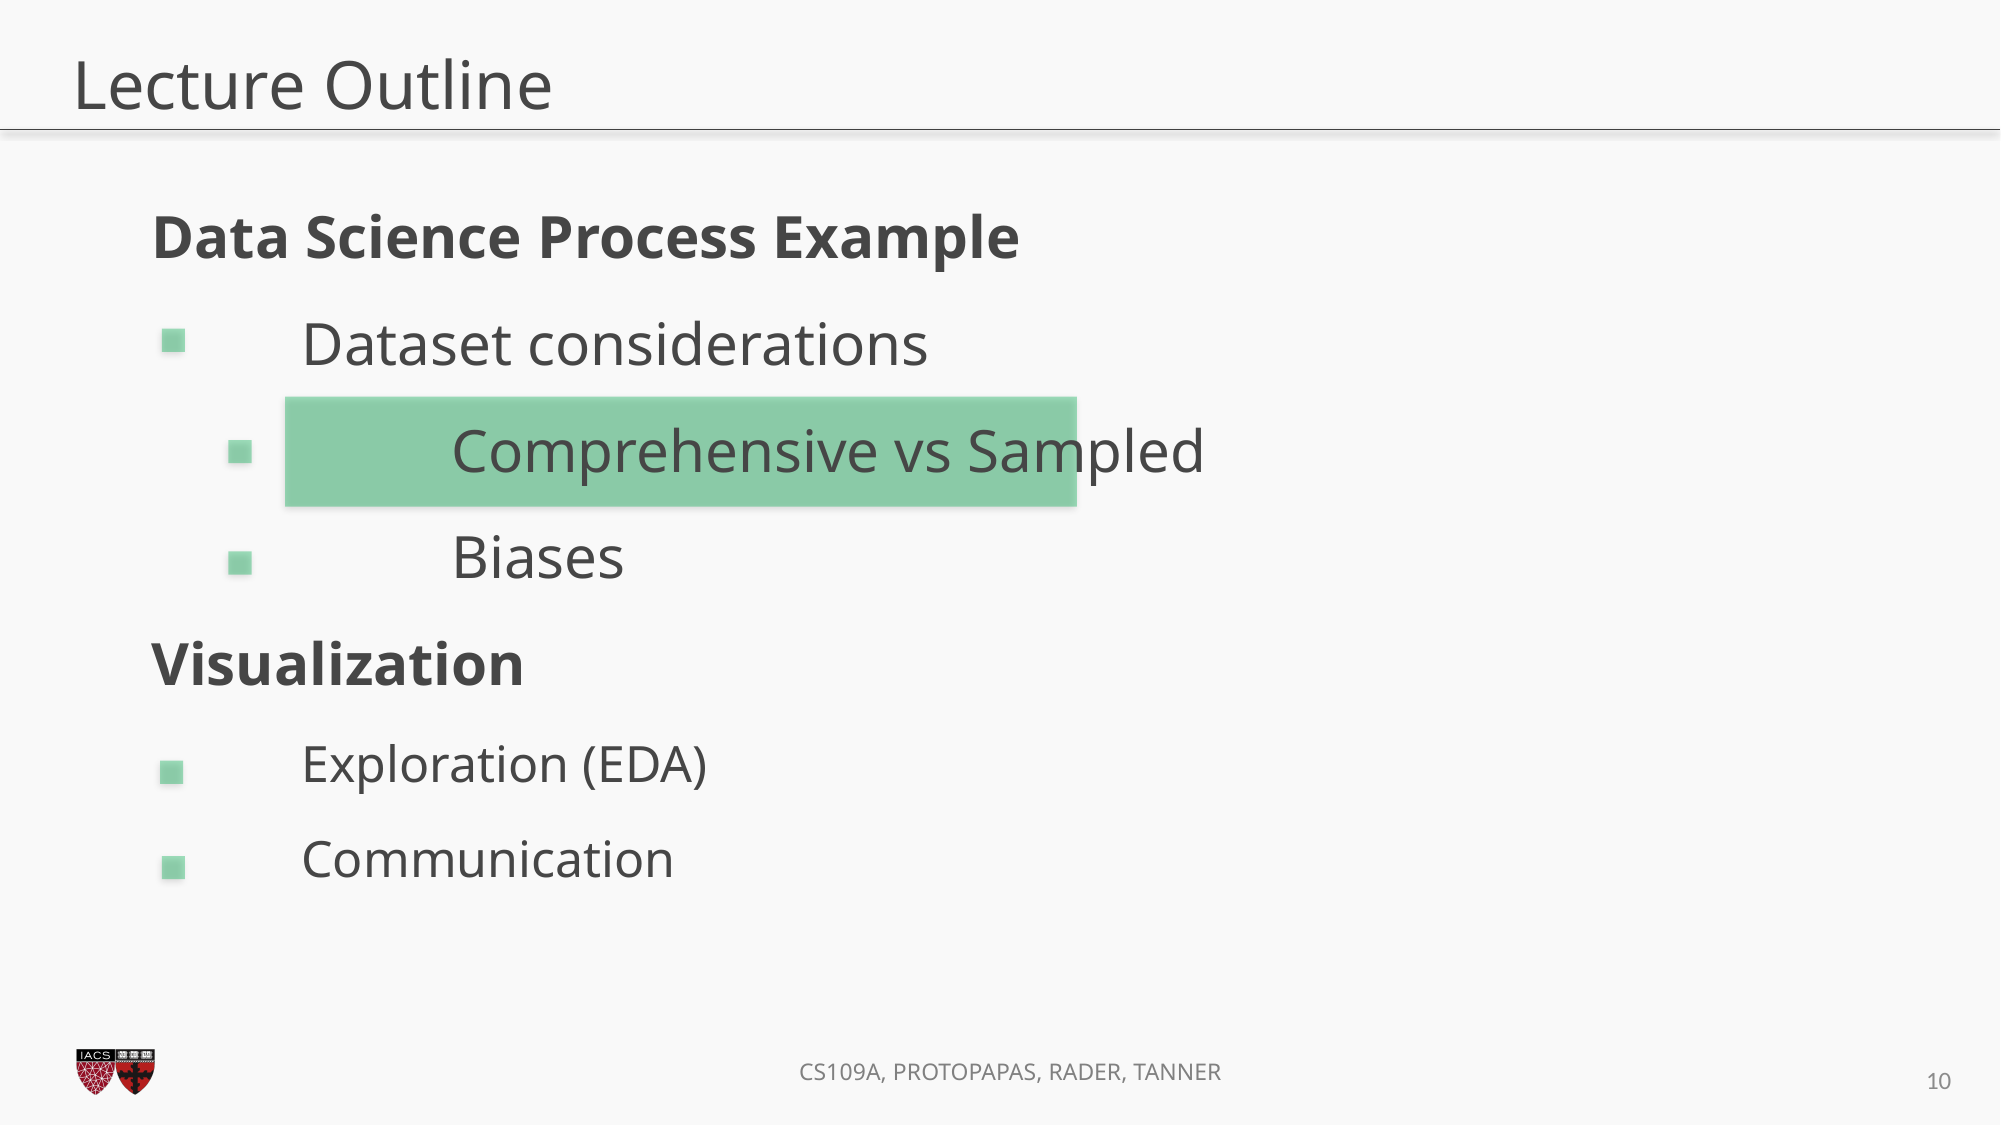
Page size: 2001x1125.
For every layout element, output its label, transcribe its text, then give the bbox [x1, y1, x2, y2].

text_box [228, 439, 252, 464]
list Data Science Process Example Dataset considerations Comprehensive vs Sampled Biases Visualization Exploration (EDA) Communication [136, 193, 1794, 960]
slide_number 9 [1500, 1050, 1967, 1110]
text_box [159, 760, 184, 785]
text_box [228, 551, 252, 575]
text_box [161, 855, 186, 880]
picture [75, 1049, 155, 1095]
title Lecture Outline [57, 35, 1943, 162]
text_box [161, 328, 186, 353]
